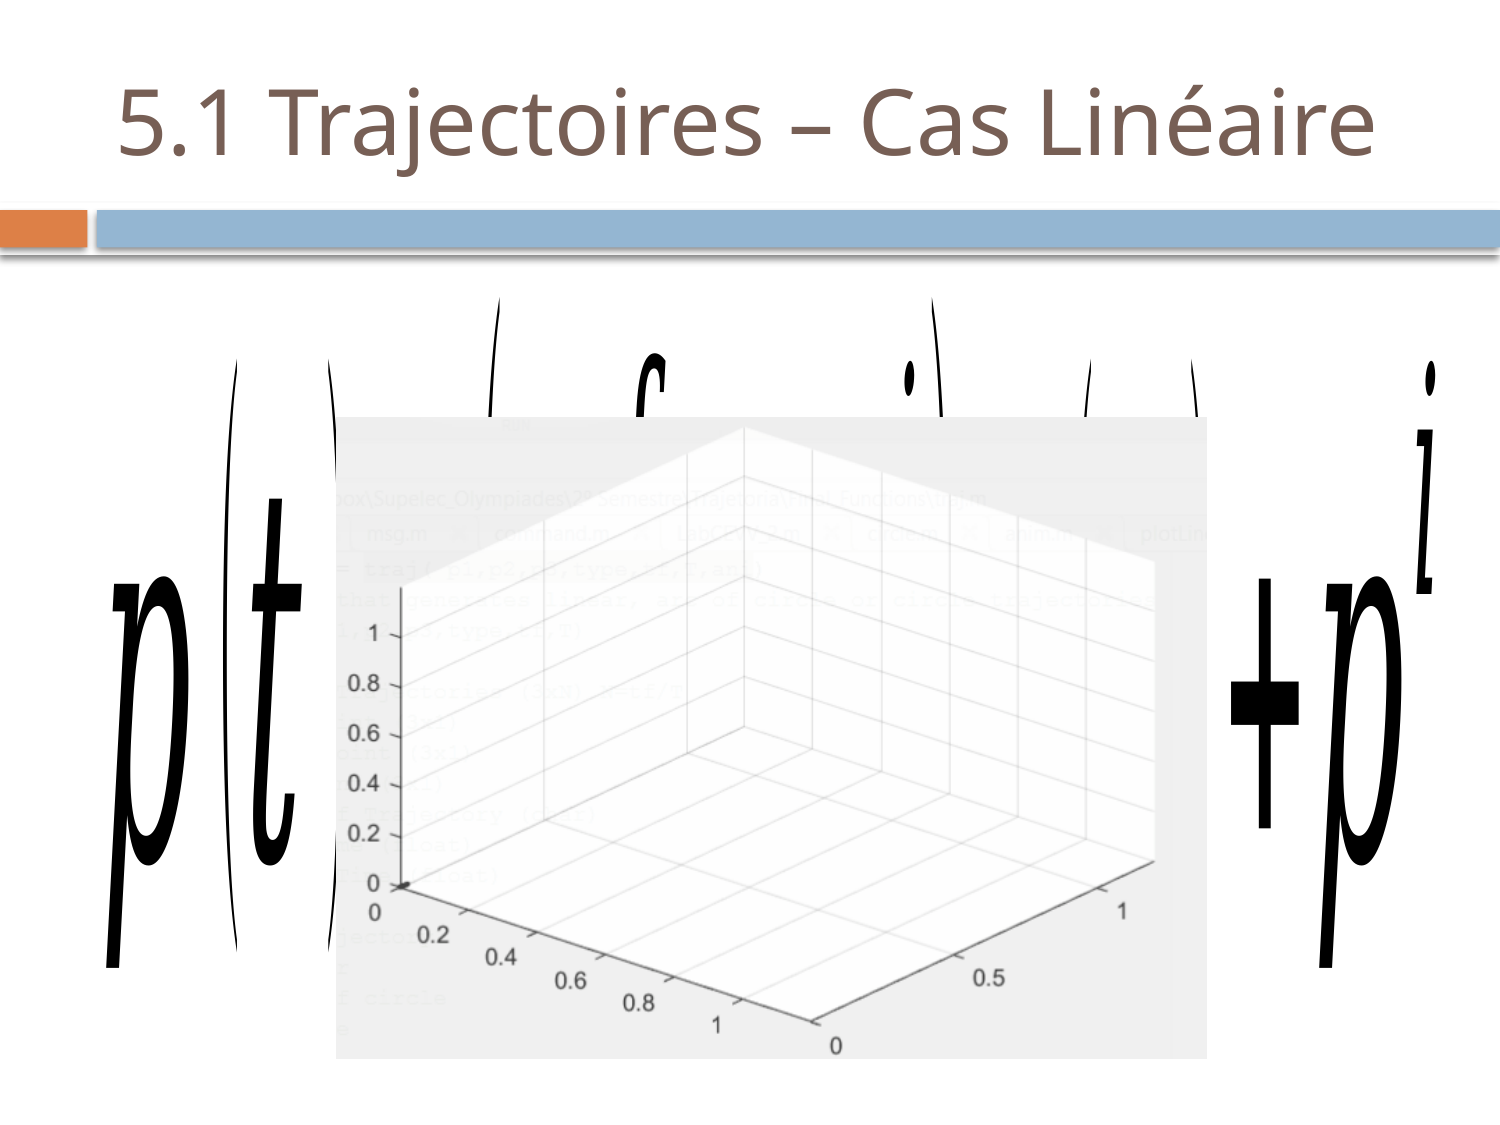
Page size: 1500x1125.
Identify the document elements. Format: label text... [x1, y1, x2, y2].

picture [336, 417, 1207, 1059]
title 5.1 Trajectoires – Cas Linéaire [100, 37, 1438, 200]
